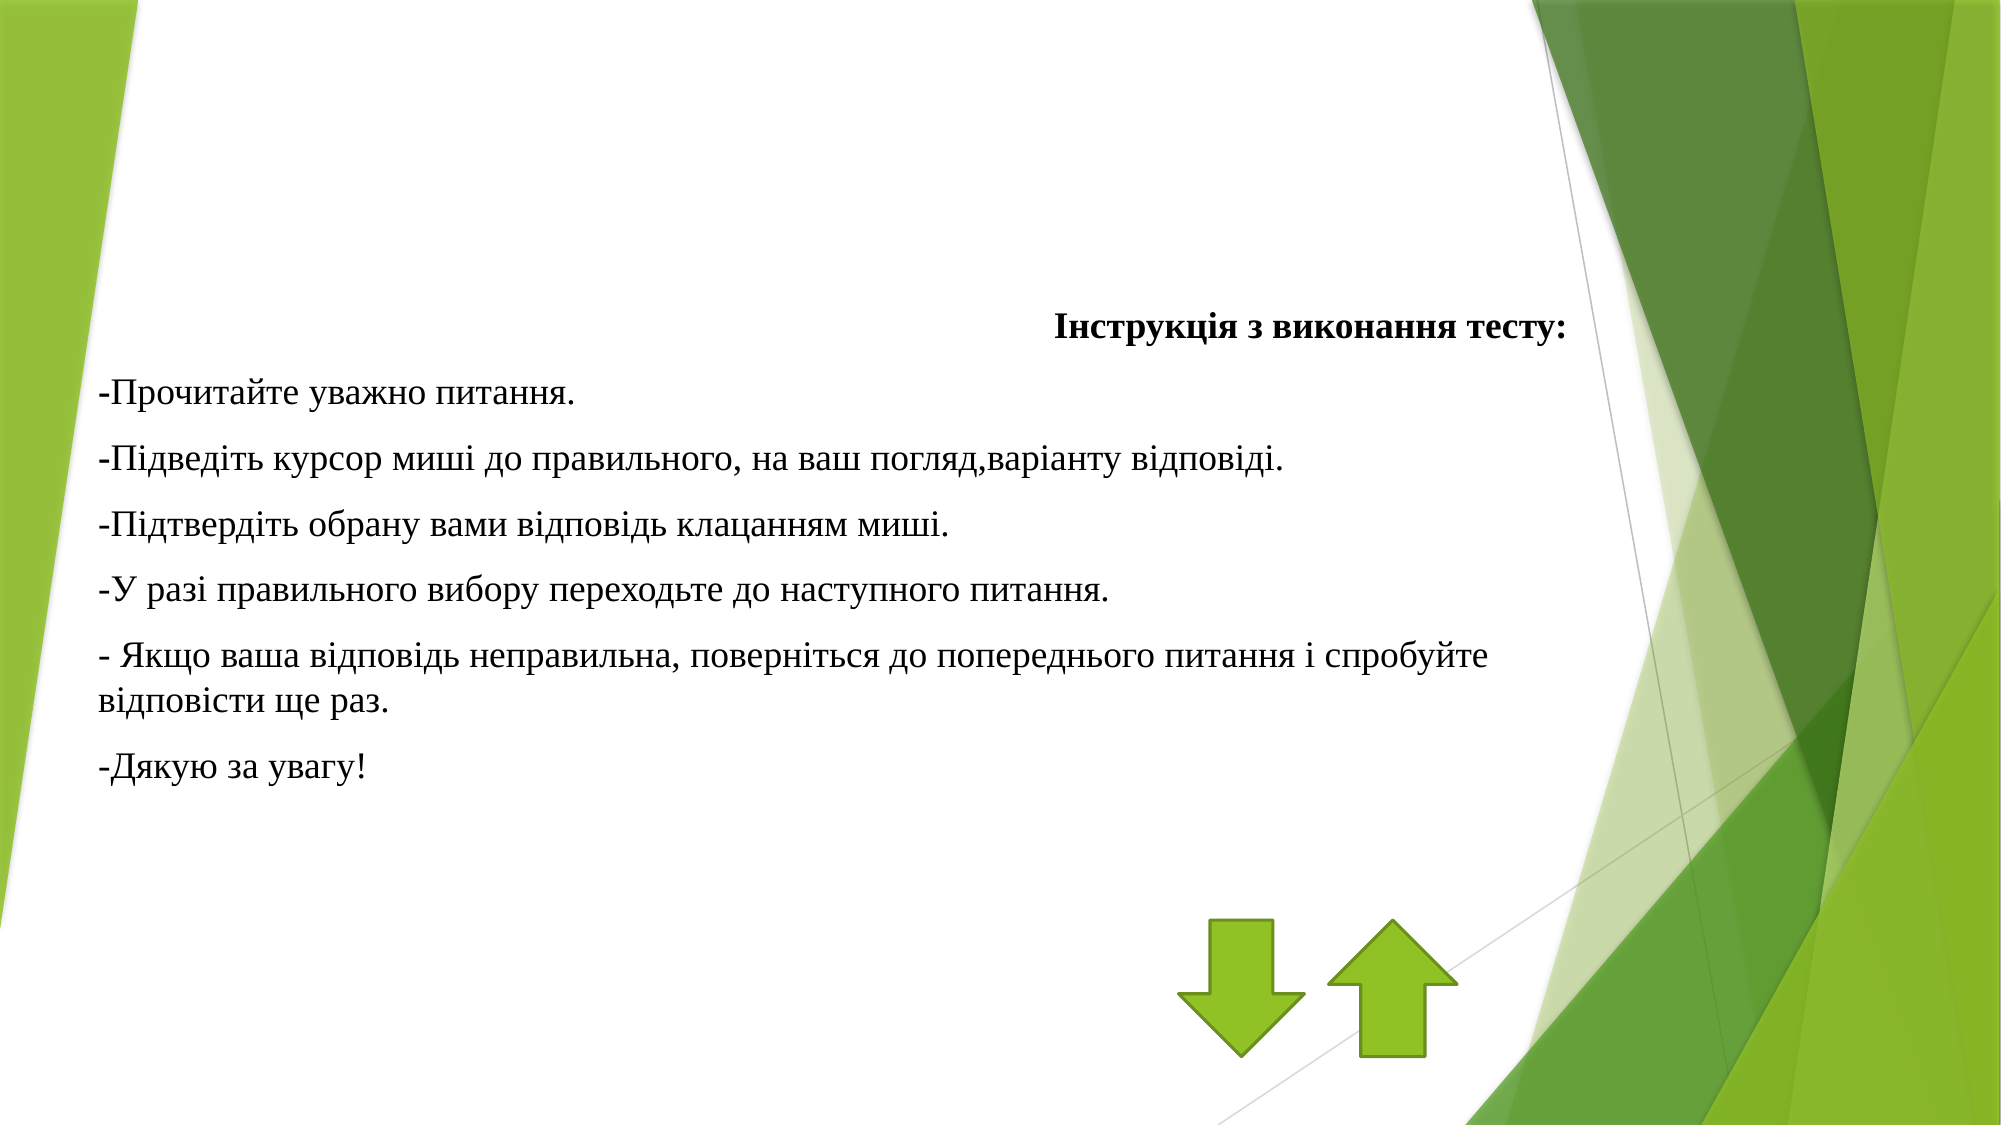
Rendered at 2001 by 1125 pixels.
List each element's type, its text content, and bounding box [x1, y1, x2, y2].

subtitle Інструкція з виконання тесту: -Прочитайте уважно питання. -Підведіть курсор миші до правильного, на ваш погляд,варіанту відповіді. -Підтвердіть обрану вами відповідь клацанням миші. -У разі правильного вибору переходьте до наступного питання. - Якщо ваша відповідь неправильна, поверніться до попереднього питання і спробуйте відповісти ще раз. -Дякую за увагу! [83, 293, 1583, 828]
text_box [1177, 918, 1306, 1058]
text_box [1327, 918, 1459, 1059]
